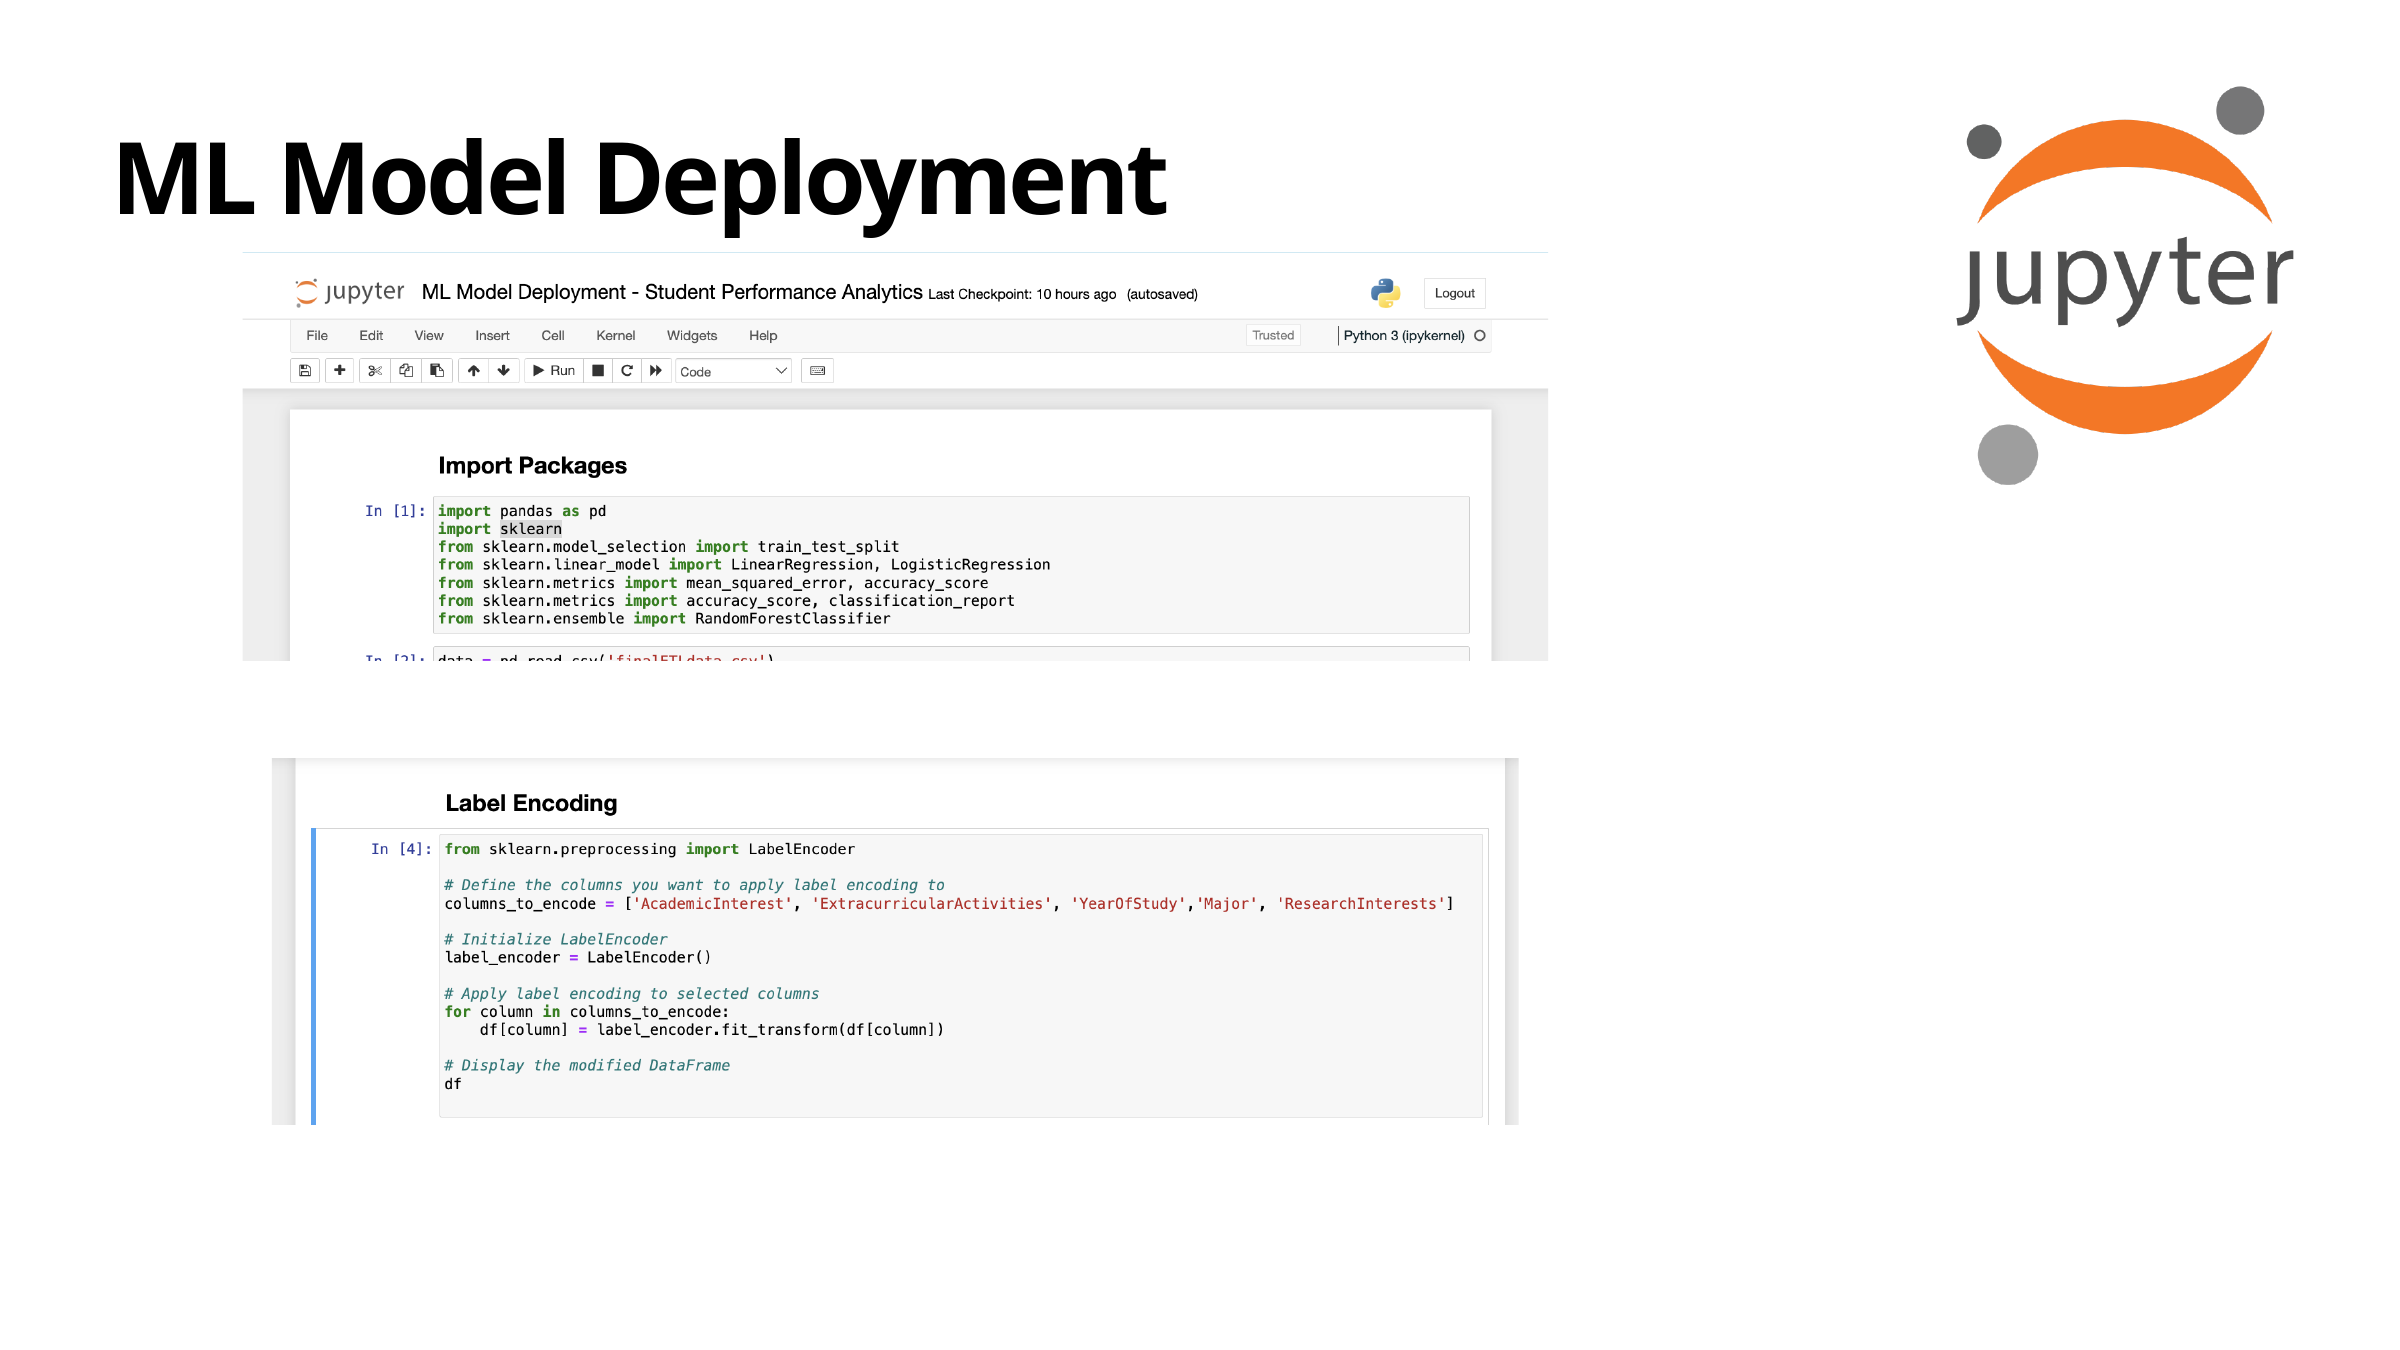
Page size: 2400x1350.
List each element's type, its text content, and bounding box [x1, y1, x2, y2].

picture [1925, 81, 2313, 491]
picture [242, 252, 1549, 661]
picture [271, 758, 1519, 1125]
text_box ML Model Deployment [111, 81, 1171, 189]
